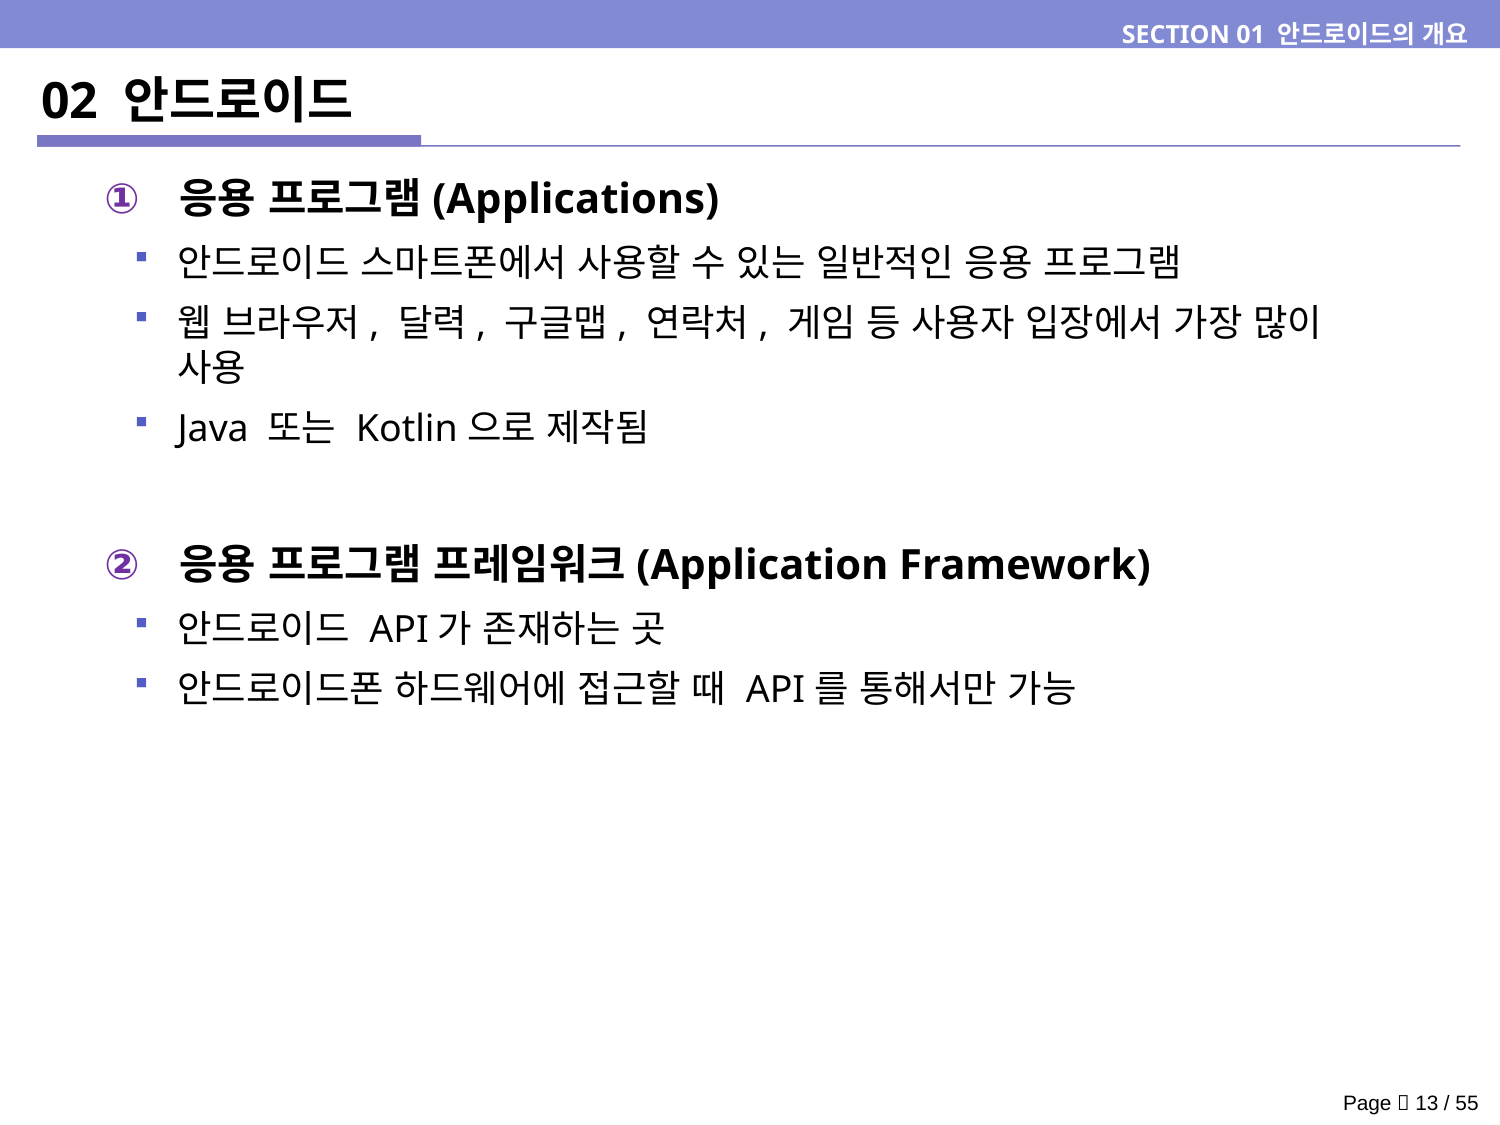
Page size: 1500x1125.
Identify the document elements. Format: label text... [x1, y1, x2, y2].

title 02 안드로이드 [41, 67, 1448, 132]
list 응용 프로그램(Applications) 안드로이드 스마트폰에서 사용할 수 있는 일반적인 응용 프로그램 웹 브라우저, 달력, 구글맵, 연락처, 게임 등 사용자 입장에서 가장 많이 사용 Java 또는 Kotlin으로 제작됨 응용 프로그램 프레임워크(Application Framework) 안드로이드 API가 존재하는 곳 안드로이드폰 하드웨어에 접근할 때 API를 통해서만 가능 [104, 171, 1382, 880]
text_box SECTION 01 안드로이드의 개요 [1107, 11, 1500, 57]
